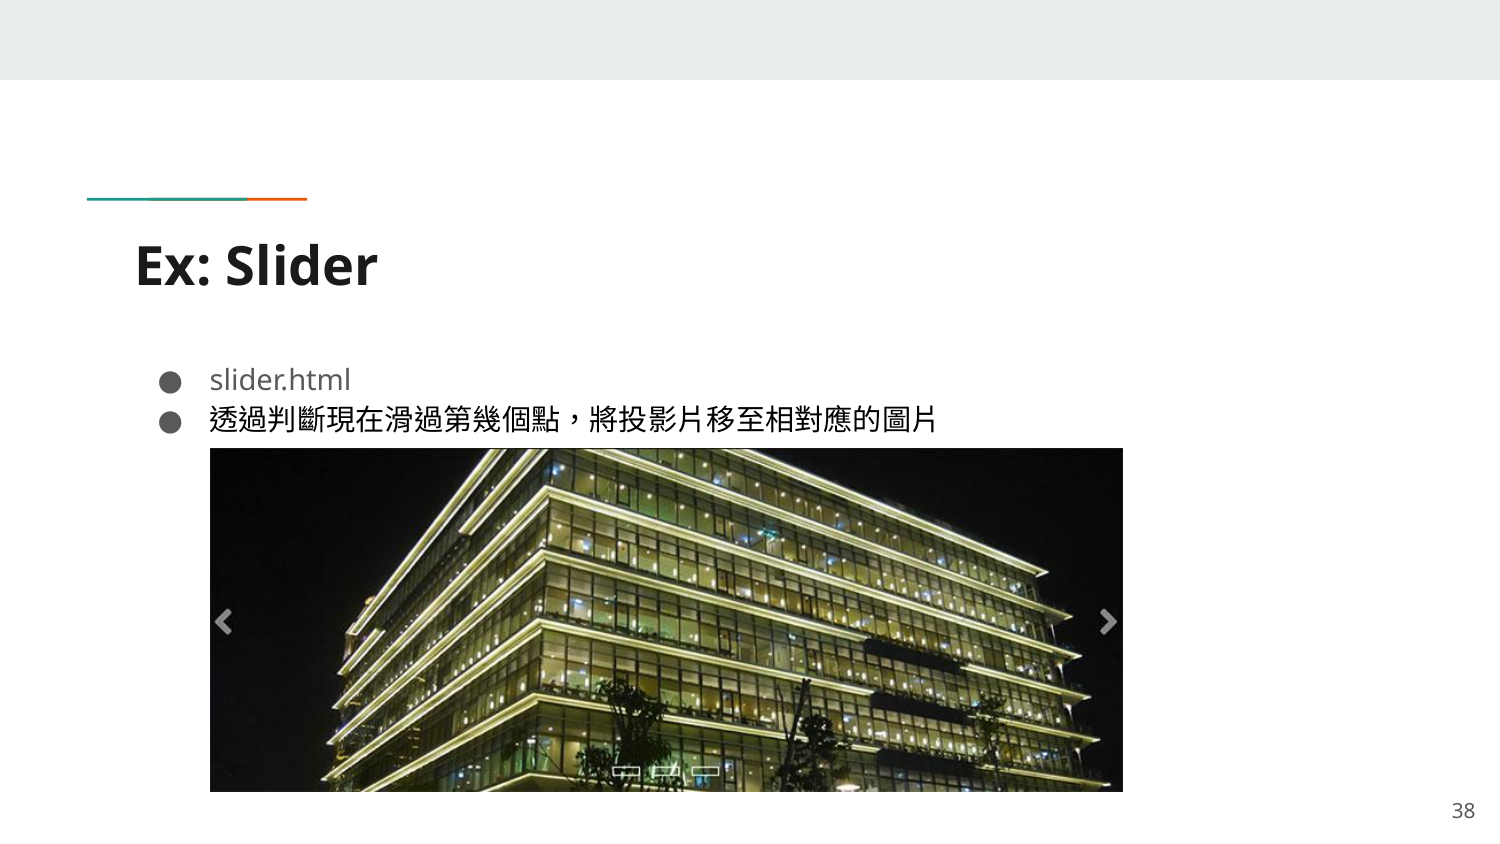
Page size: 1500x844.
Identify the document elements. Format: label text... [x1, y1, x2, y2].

list slider.html 透過判斷現在滑過第幾個點，將投影片移至相對應的圖片 [119, 341, 1420, 712]
picture [210, 448, 1123, 792]
title Ex: Slider [119, 216, 1381, 305]
slide_number ‹#› [1400, 779, 1491, 844]
